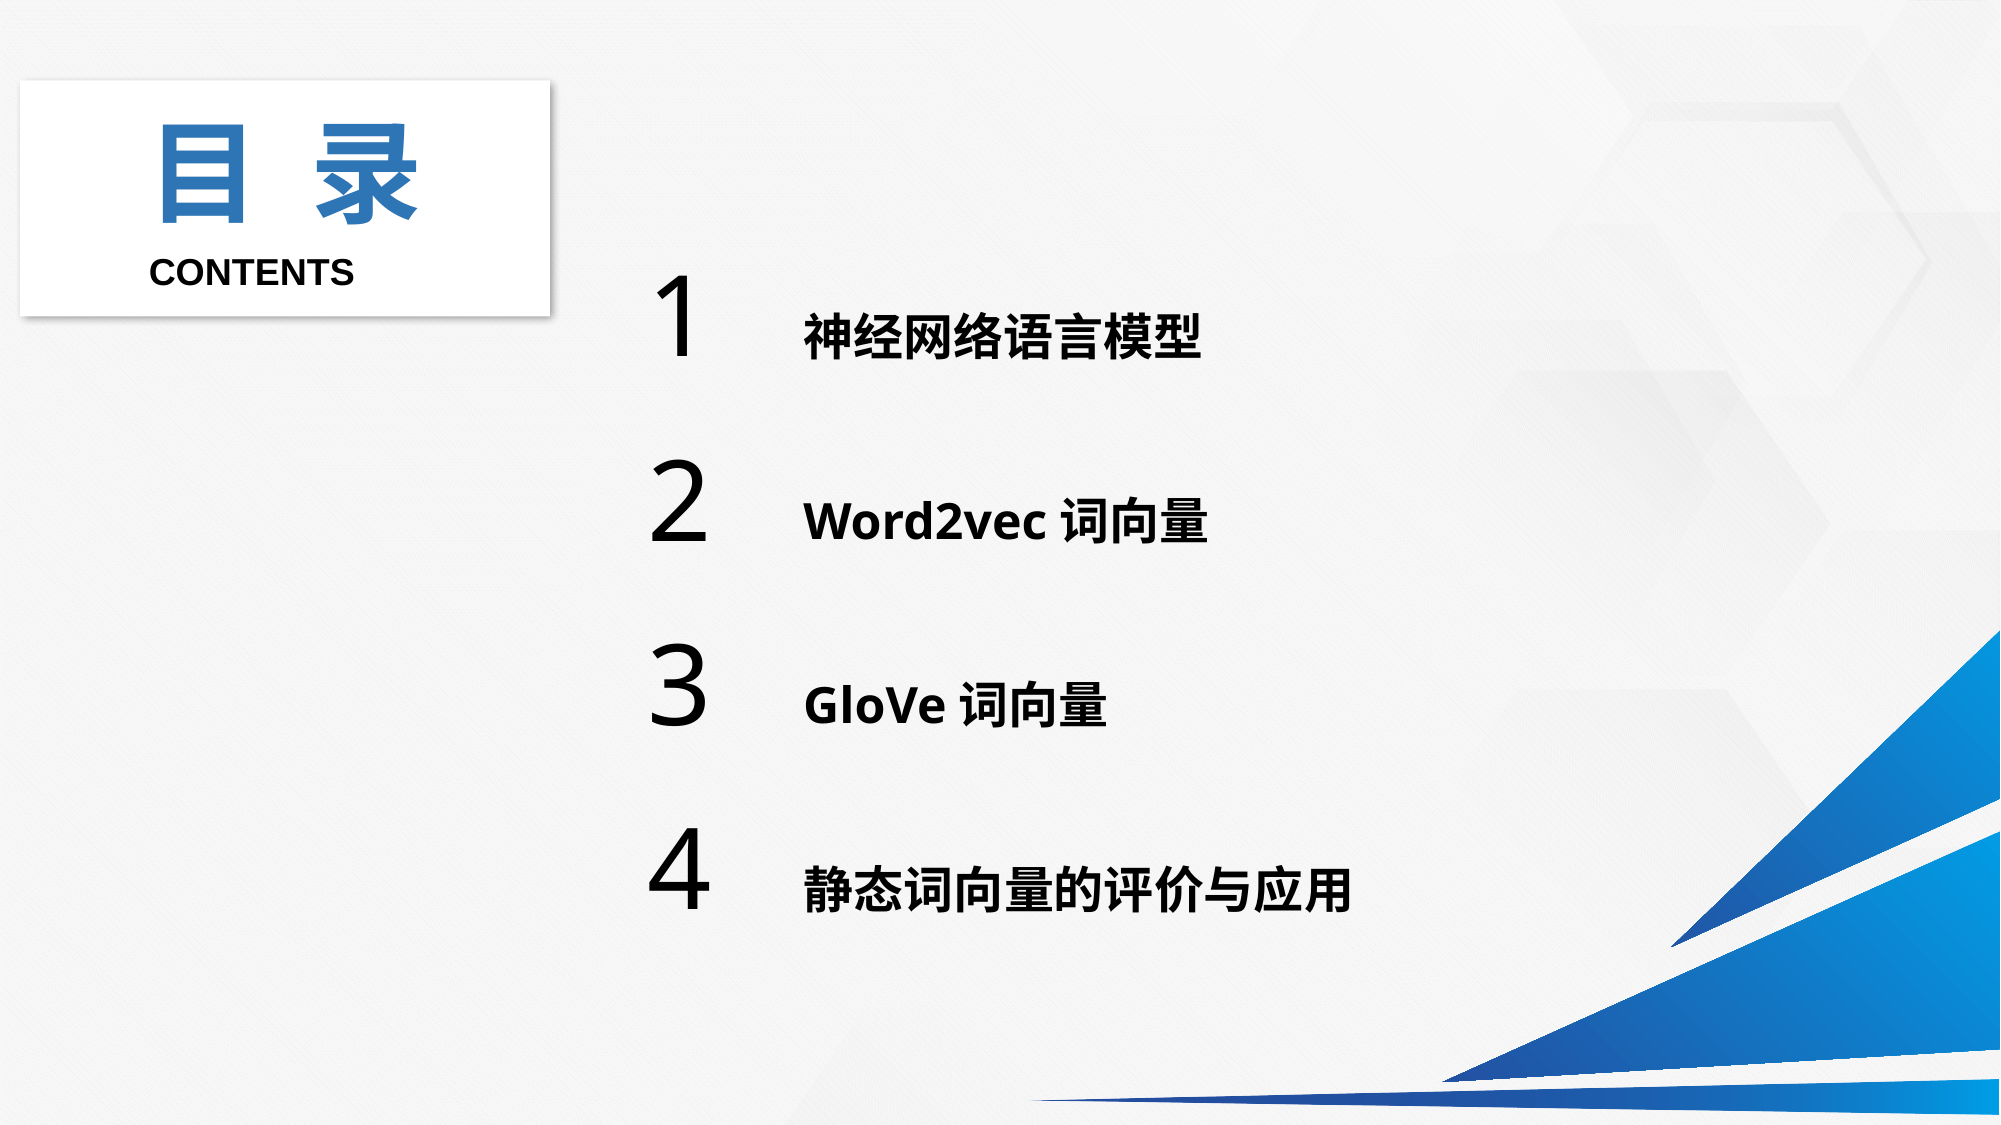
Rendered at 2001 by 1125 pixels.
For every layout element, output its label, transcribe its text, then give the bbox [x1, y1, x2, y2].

text_box GloVe词向量 [788, 673, 1637, 748]
text_box 静态词向量的评价与应用 [789, 857, 1637, 932]
text_box 3 [632, 620, 760, 791]
list 神经网络语言模型 [788, 304, 1637, 380]
list 2 [632, 436, 760, 607]
list Word2vec词向量 [788, 489, 1637, 564]
picture [1026, 1079, 1951, 1115]
list 1 [632, 252, 760, 422]
text_box 4 [632, 804, 761, 975]
